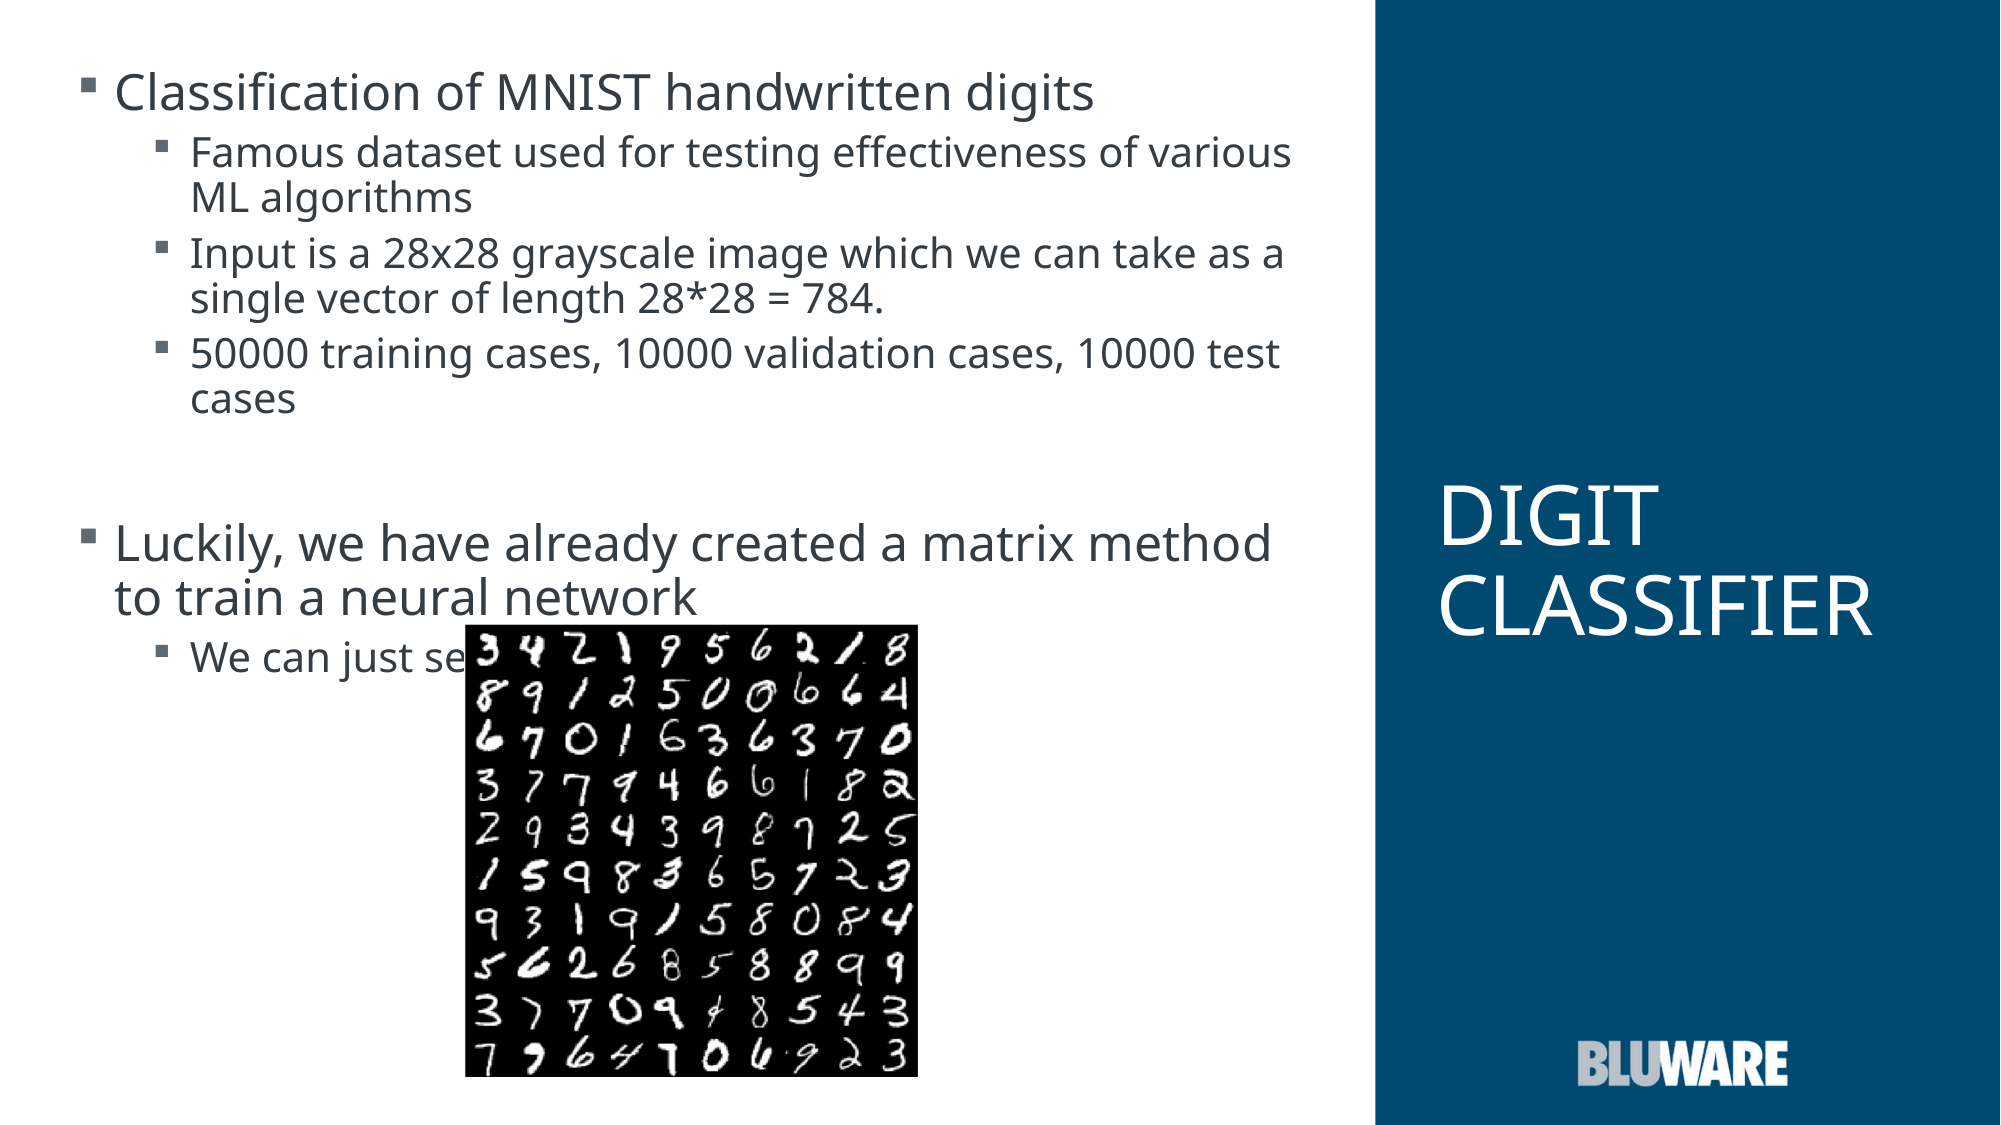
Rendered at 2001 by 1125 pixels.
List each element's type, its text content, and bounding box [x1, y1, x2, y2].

title DIGIT CLASSIFIER [1421, 1, 1945, 1125]
picture [464, 624, 918, 1077]
list Classification of MNIST handwritten digits Famous dataset used for testing effectiveness of various ML algorithms Input is a 28x28 grayscale image which we can take as a single vector of length 28*28 = 784. 50000 training cases, 10000 validation cases, 10000 test cases Luckily, we have already created a matrix method to train a neural network We can just set a different matrix size [62, 60, 1321, 1048]
